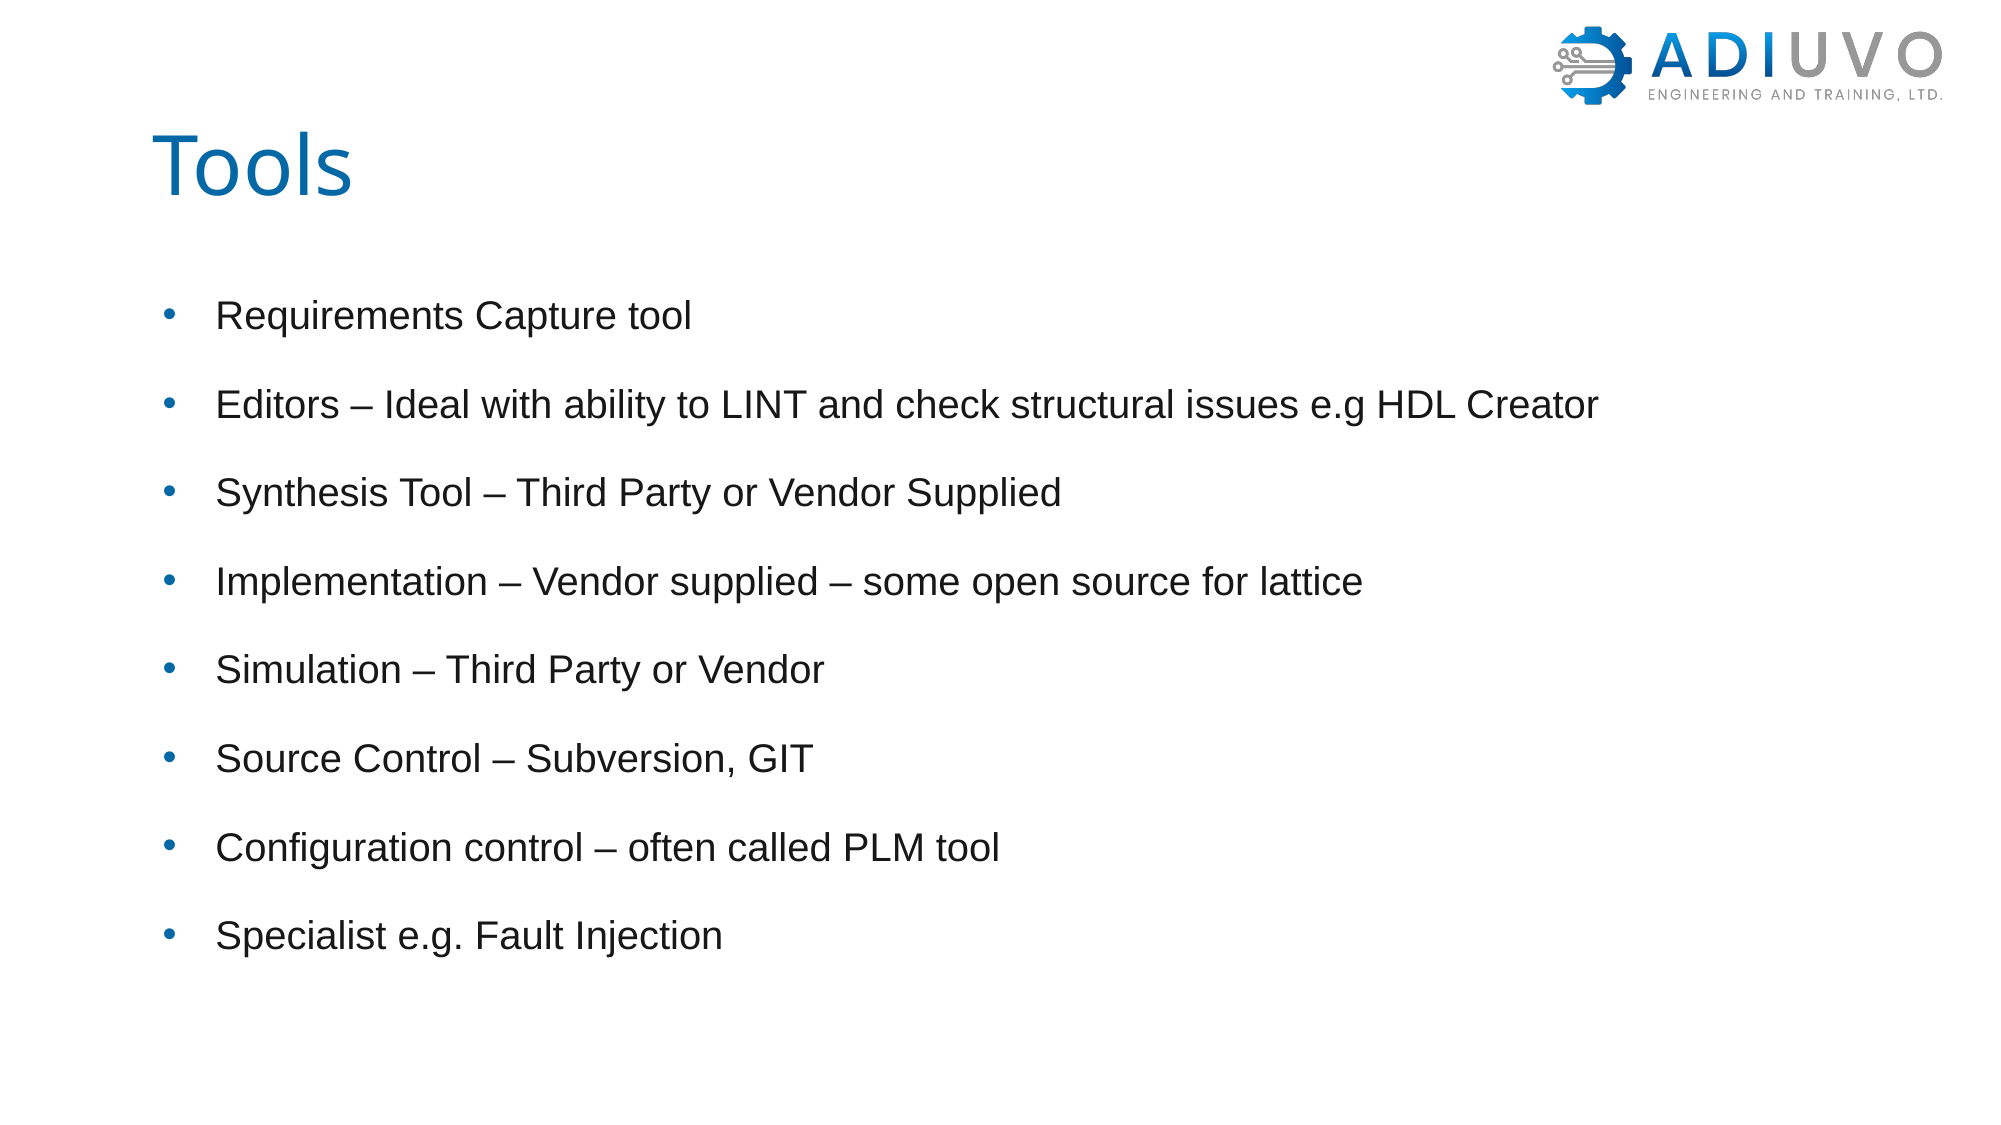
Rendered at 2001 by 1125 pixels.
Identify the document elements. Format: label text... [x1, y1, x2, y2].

picture [1549, 15, 1949, 119]
list Requirements Capture tool Editors – Ideal with ability to LINT and check structural issues e.g HDL Creator Synthesis Tool – Third Party or Vendor Supplied Implementation – Vendor supplied – some open source for lattice Simulation – Third Party or Vendor Source Control – Subversion, GIT Configuration control – often called PLM tool Specialist e.g. Fault Injection [147, 258, 1873, 972]
title Tools [137, 59, 1863, 278]
